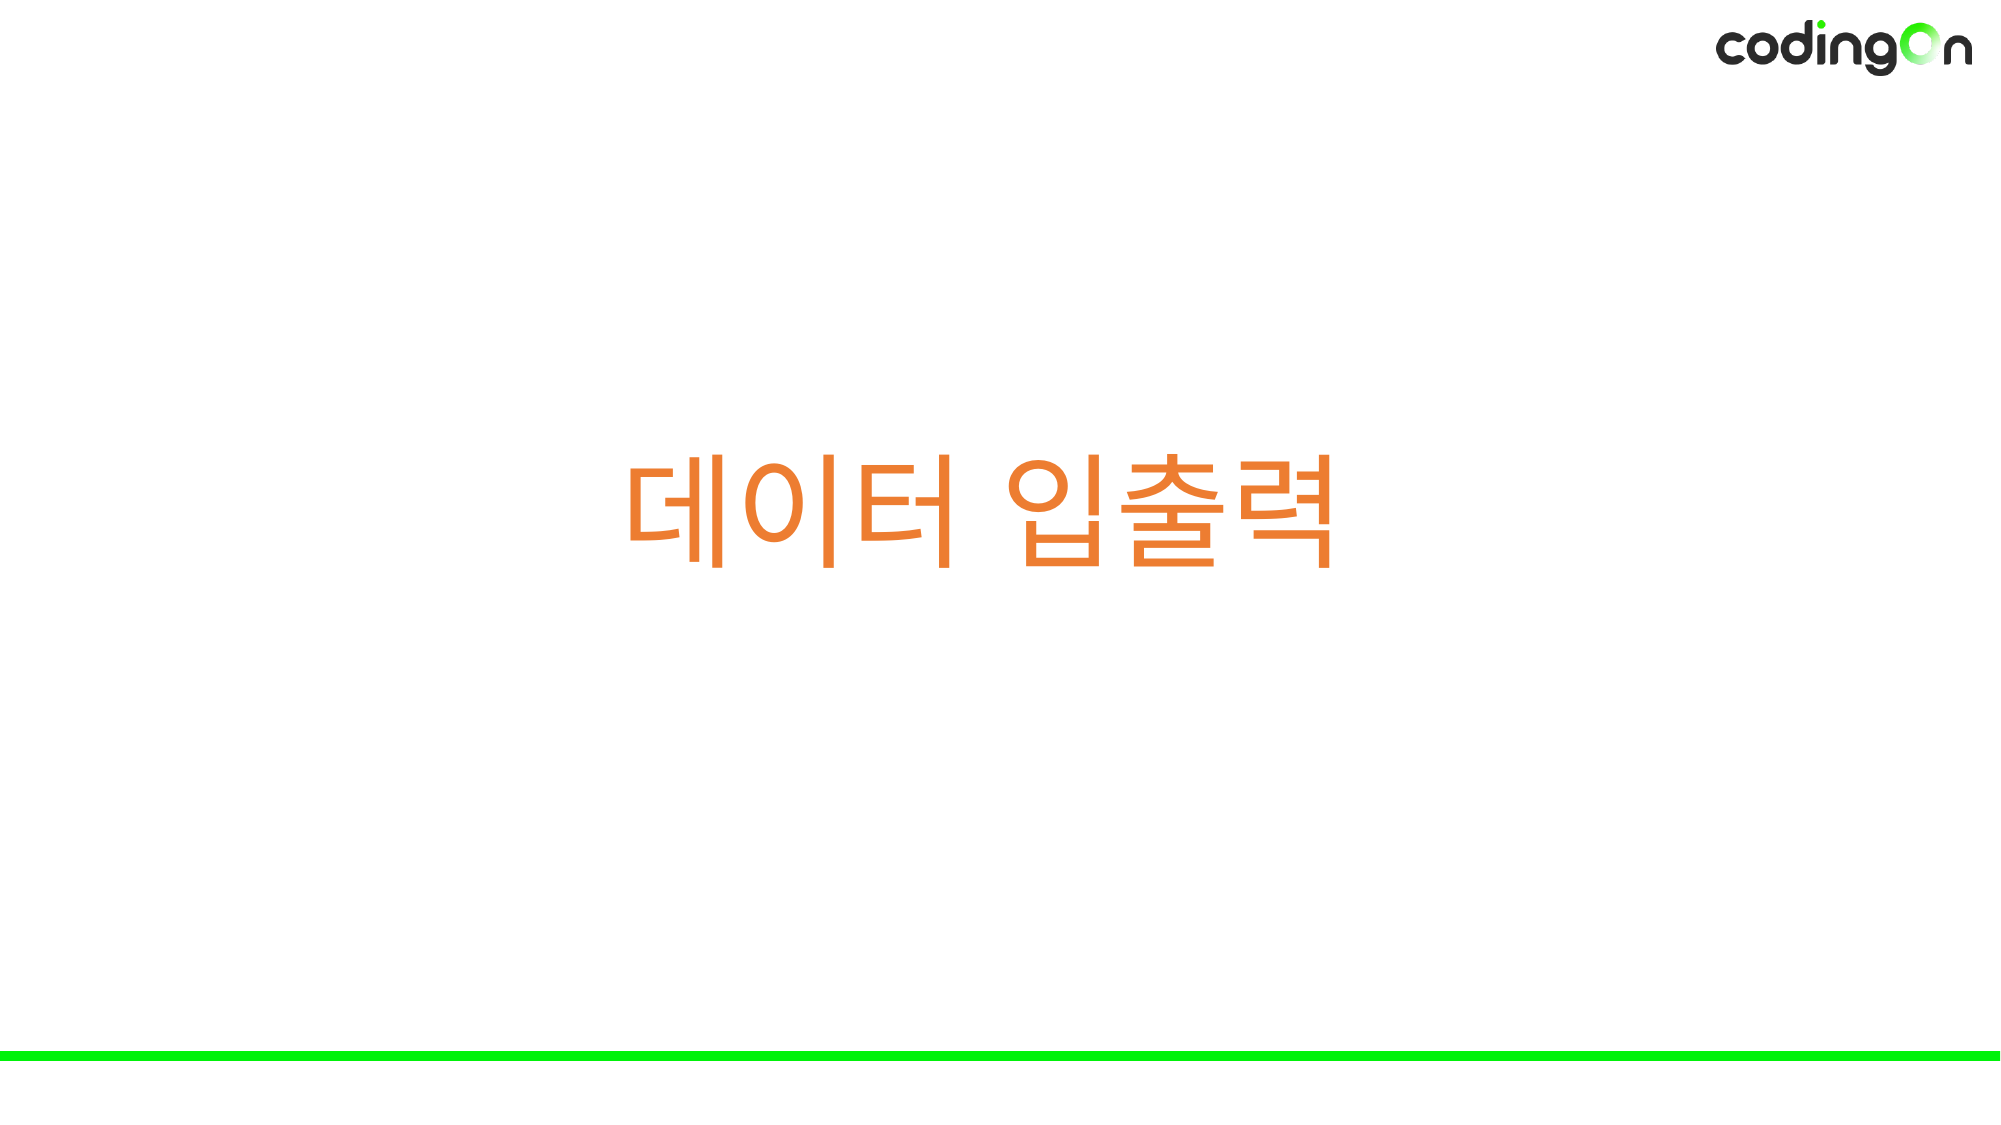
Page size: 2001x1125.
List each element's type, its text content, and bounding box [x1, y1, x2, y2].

text_box 데이터 입출력 [605, 426, 1395, 592]
picture [1716, 20, 1972, 76]
